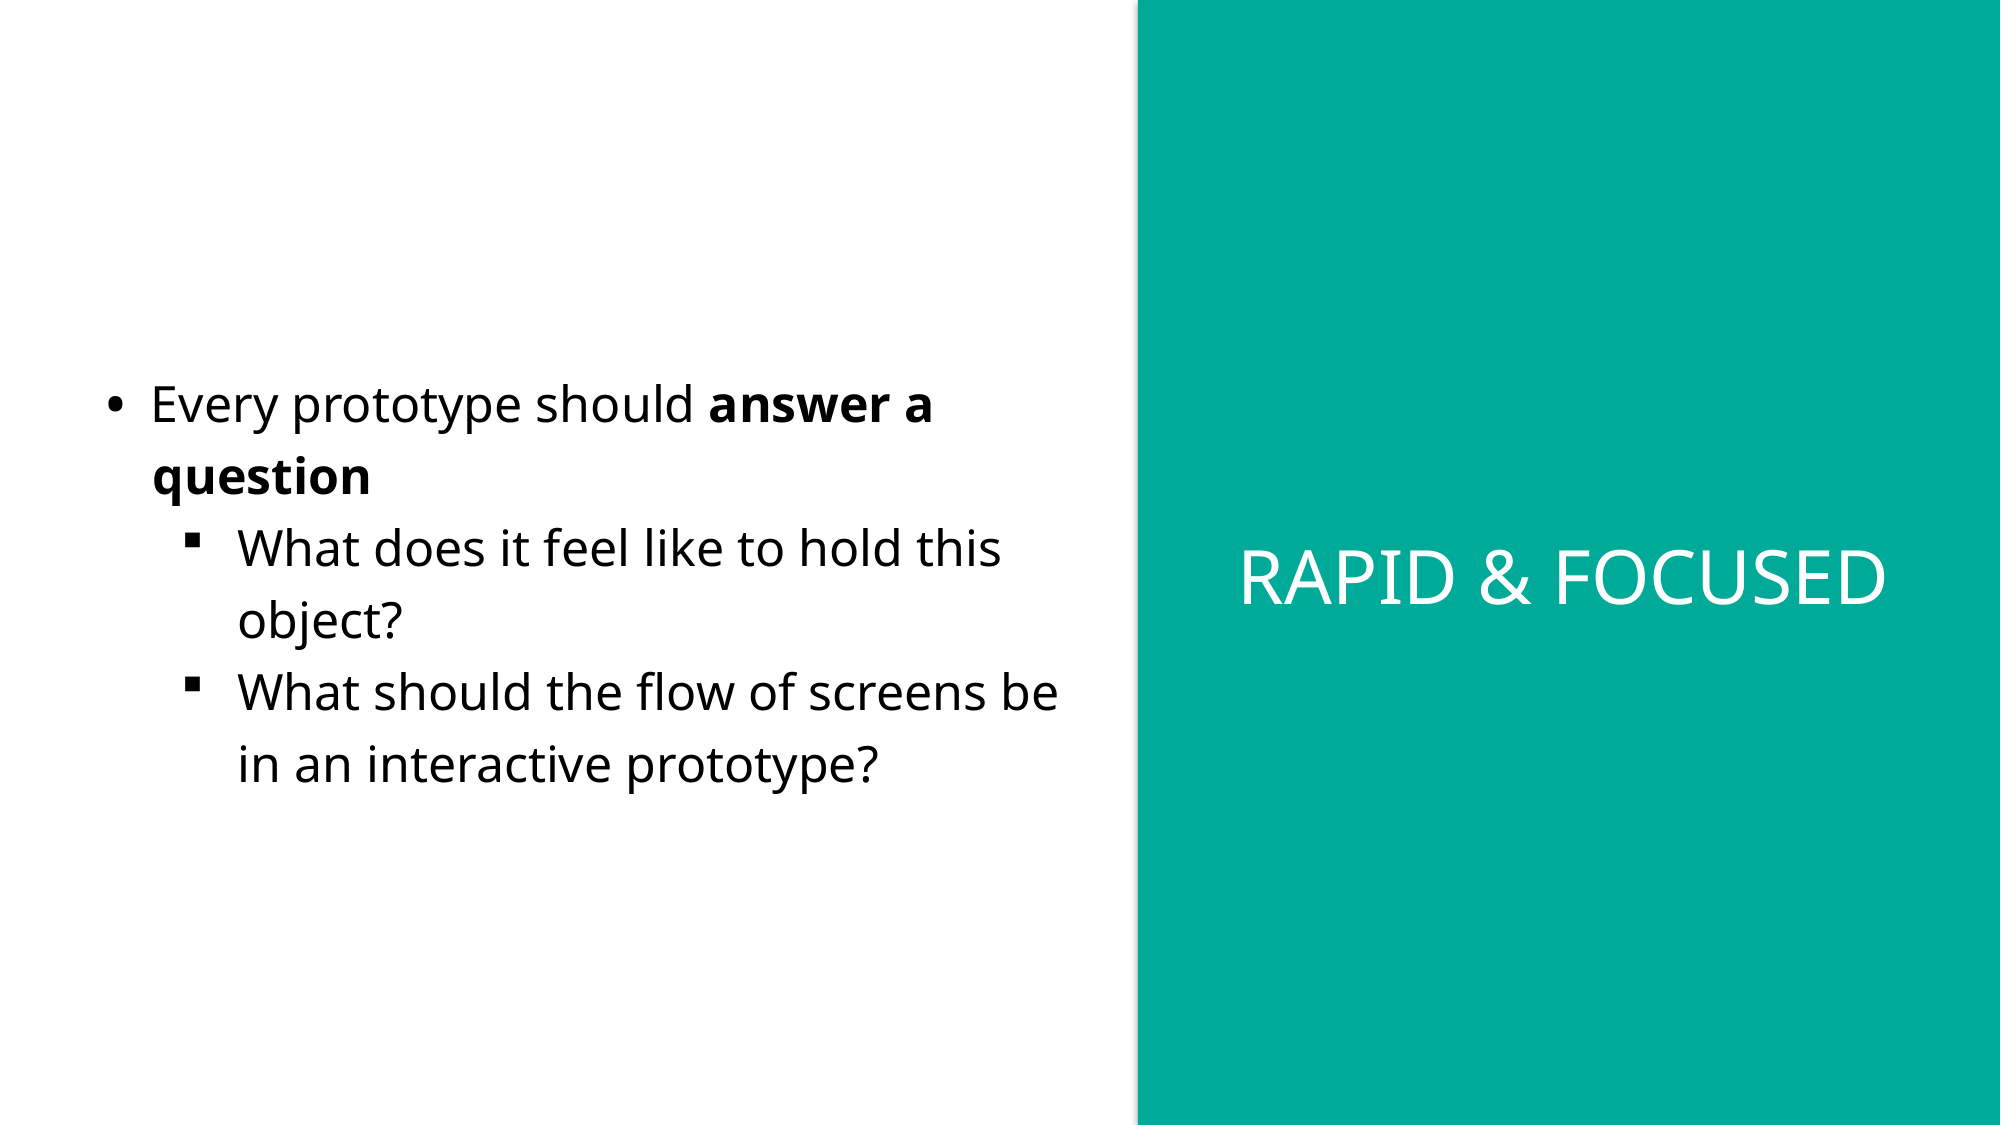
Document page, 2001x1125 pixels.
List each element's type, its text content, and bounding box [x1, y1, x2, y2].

text_box RAPID & FOCUSED [1142, 503, 2000, 621]
text_box [1137, 0, 2000, 1125]
text_box • Every prototype should answer a question What does it feel like to hold this object? What should the flow of screens be in an interactive prototype? [106, 353, 1078, 772]
